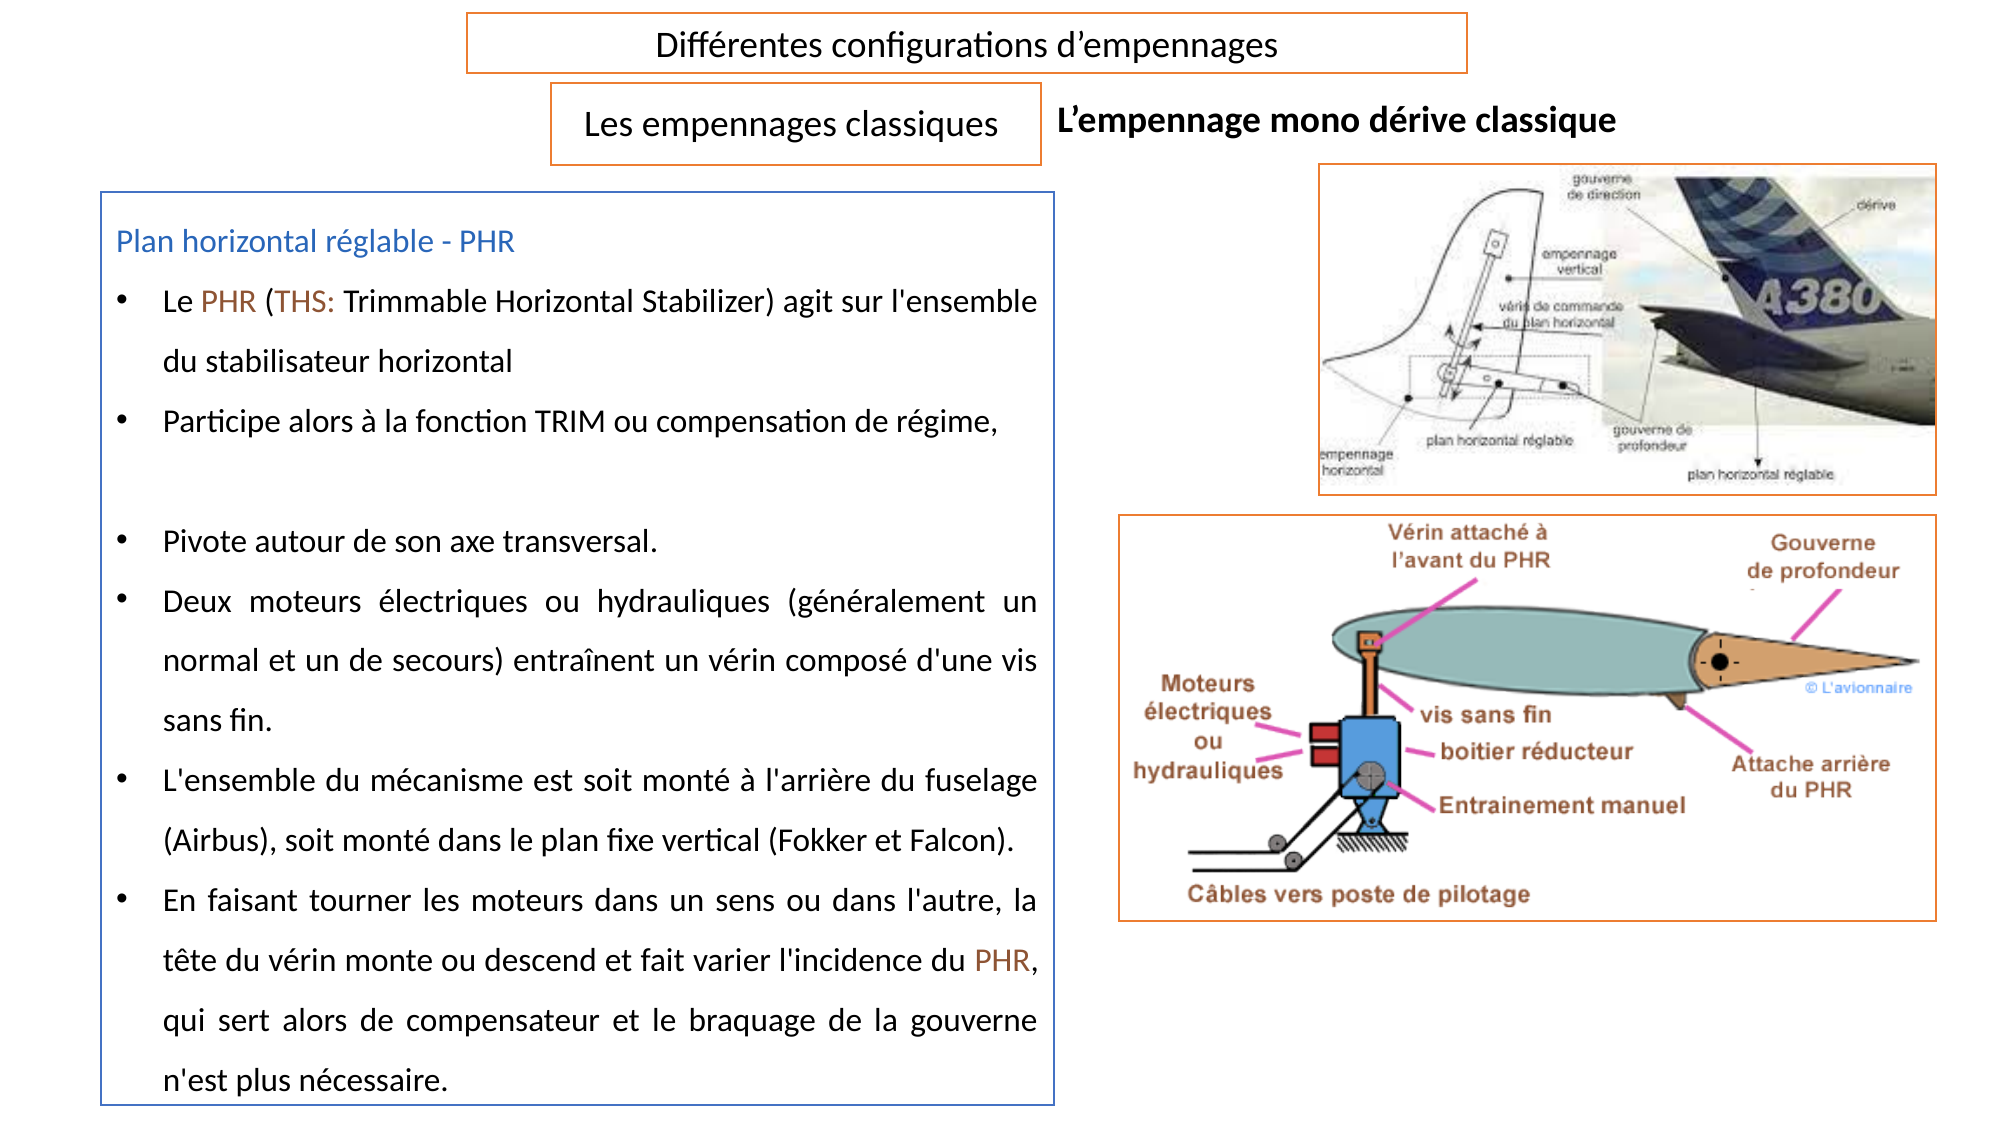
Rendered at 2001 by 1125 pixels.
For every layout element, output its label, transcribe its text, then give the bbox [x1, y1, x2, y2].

text_box Plan horizontal réglable - PHR Le PHR (THS: Trimmable Horizontal Stabilizer) agit sur l'ensemble du stabilisateur horizontal Participe alors à la fonction TRIM ou compensation de régime, Pivote autour de son axe transversal. Deux moteurs électriques ou hydrauliques (généralement un normal et un de secours) entraînent un vérin composé d'une vis sans fin. L'ensemble du mécanisme est soit monté à l'arrière du fuselage (Airbus), soit monté dans le plan fixe vertical (Fokker et Falcon). En faisant tourner les moteurs dans un sens ou dans l'autre, la tête du vérin monte ou descend et fait varier l'incidence du PHR, qui sert alors de compensateur et le braquage de la gouverne n'est plus nécessaire. [100, 191, 1055, 1106]
title Les empennages classiques [550, 82, 1042, 166]
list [1120, 516, 1936, 920]
text_box L’empennage mono dérive classique [967, 87, 1716, 147]
picture [1319, 165, 1936, 494]
text_box Différentes configurations d’empennages [466, 12, 1468, 74]
